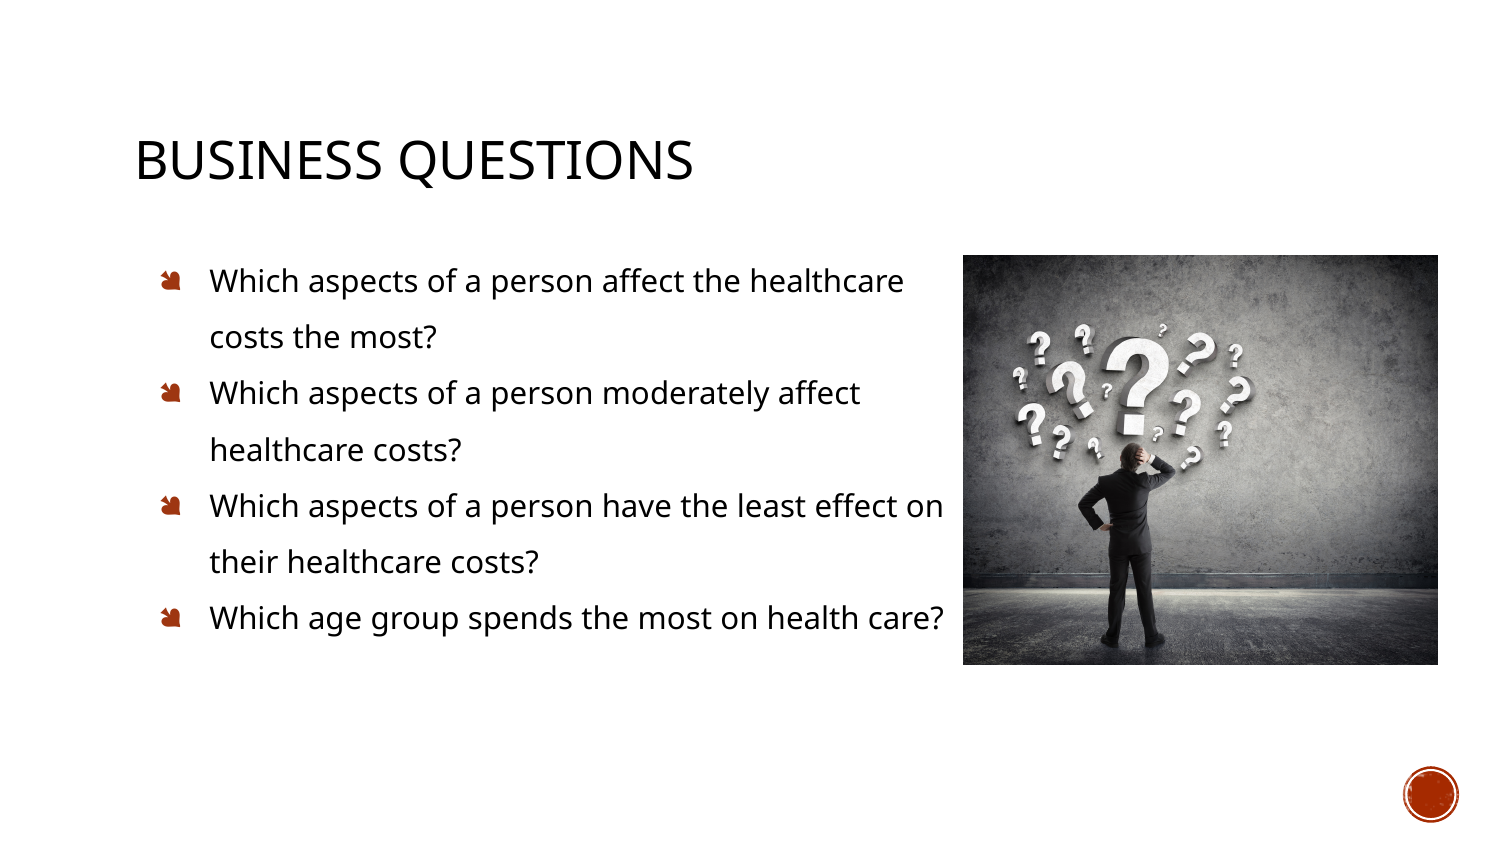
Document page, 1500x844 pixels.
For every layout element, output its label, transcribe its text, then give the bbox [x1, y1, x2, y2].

picture [963, 255, 1438, 665]
slide_number 9 [1400, 779, 1491, 844]
title Business Questions [119, 118, 1381, 207]
list Which aspects of a person affect the healthcare costs the most? Which aspects of a person moderately affect healthcare costs? Which aspects of a person have the least effect on their healthcare costs? Which age group spends the most on health care? [119, 227, 964, 725]
